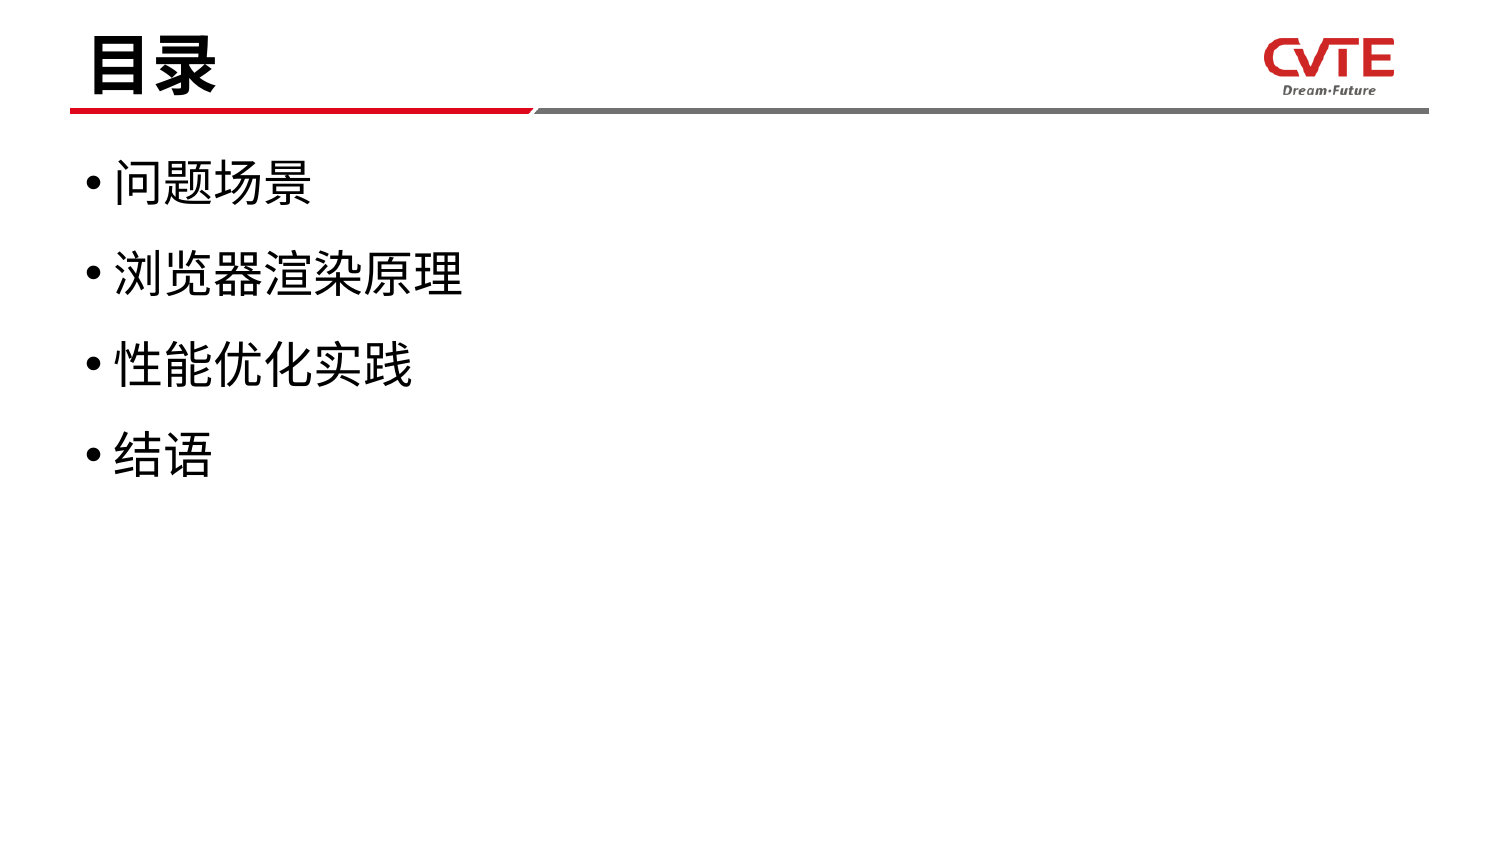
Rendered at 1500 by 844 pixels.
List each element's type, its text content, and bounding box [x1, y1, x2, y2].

list 问题场景 浏览器渲染原理 性能优化实践 结语 [70, 129, 1444, 791]
picture [70, 108, 1429, 114]
title 目录 [70, 24, 1247, 111]
picture [1264, 38, 1394, 95]
